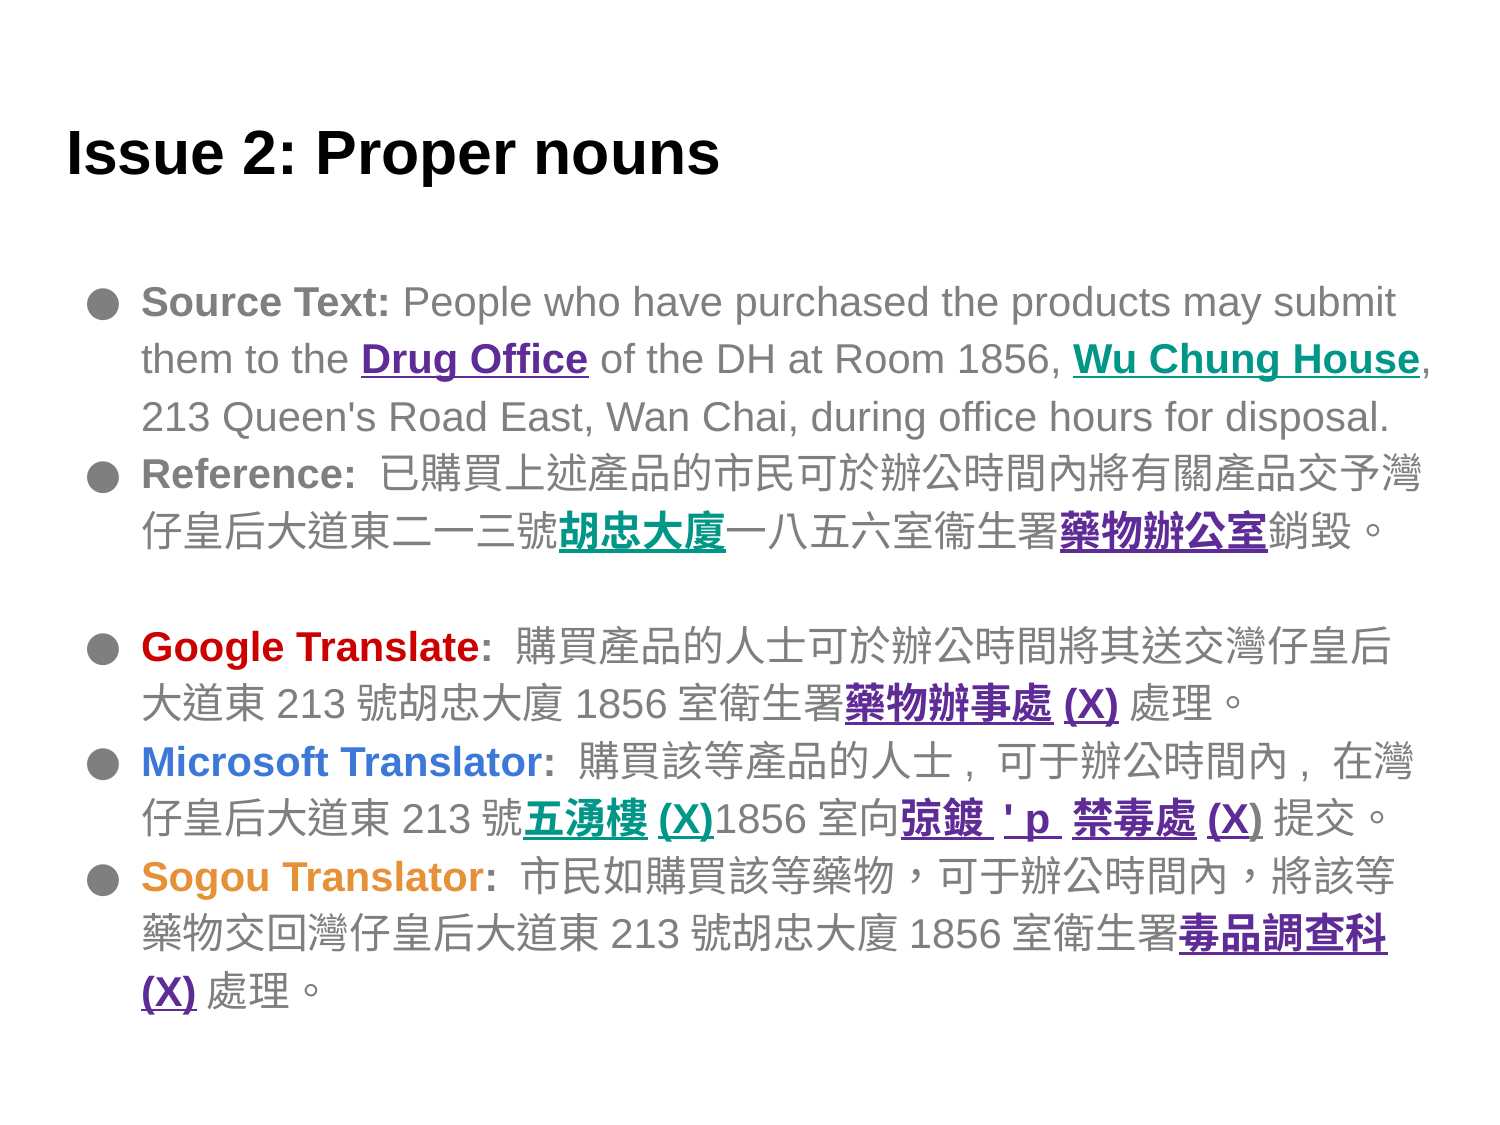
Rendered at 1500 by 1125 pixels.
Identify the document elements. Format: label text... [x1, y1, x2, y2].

list Source Text: People who have purchased the products may submit them to the Drug Office of the DH at Room 1856, Wu Chung House, 213 Queen's Road East, Wan Chai, during office hours for disposal. Reference: 已購買上述產品的市民可於辦公時間內將有關產品交予灣仔皇后大道東二一三號胡忠大廈一八五六室衞生署藥物辦公室銷毀。 Google Translate: 購買產品的人士可於辦公時間將其送交灣仔皇后大道東213號胡忠大廈1856室衛生署藥物辦事處(X)處理。 Microsoft Translator: 購買該等產品的人士, 可于辦公時間內, 在灣仔皇后大道東213號五湧樓(X)1856室向弶鍍 ' p 禁毒處(X)提交。 Sogou Translator: 市民如購買該等藥物，可于辦公時間內，將該等藥物交回灣仔皇后大道東213號胡忠大廈1856室衛生署毒品調查科(X)處理。 [51, 252, 1449, 1000]
title Issue 2: Proper nouns [51, 97, 1449, 234]
